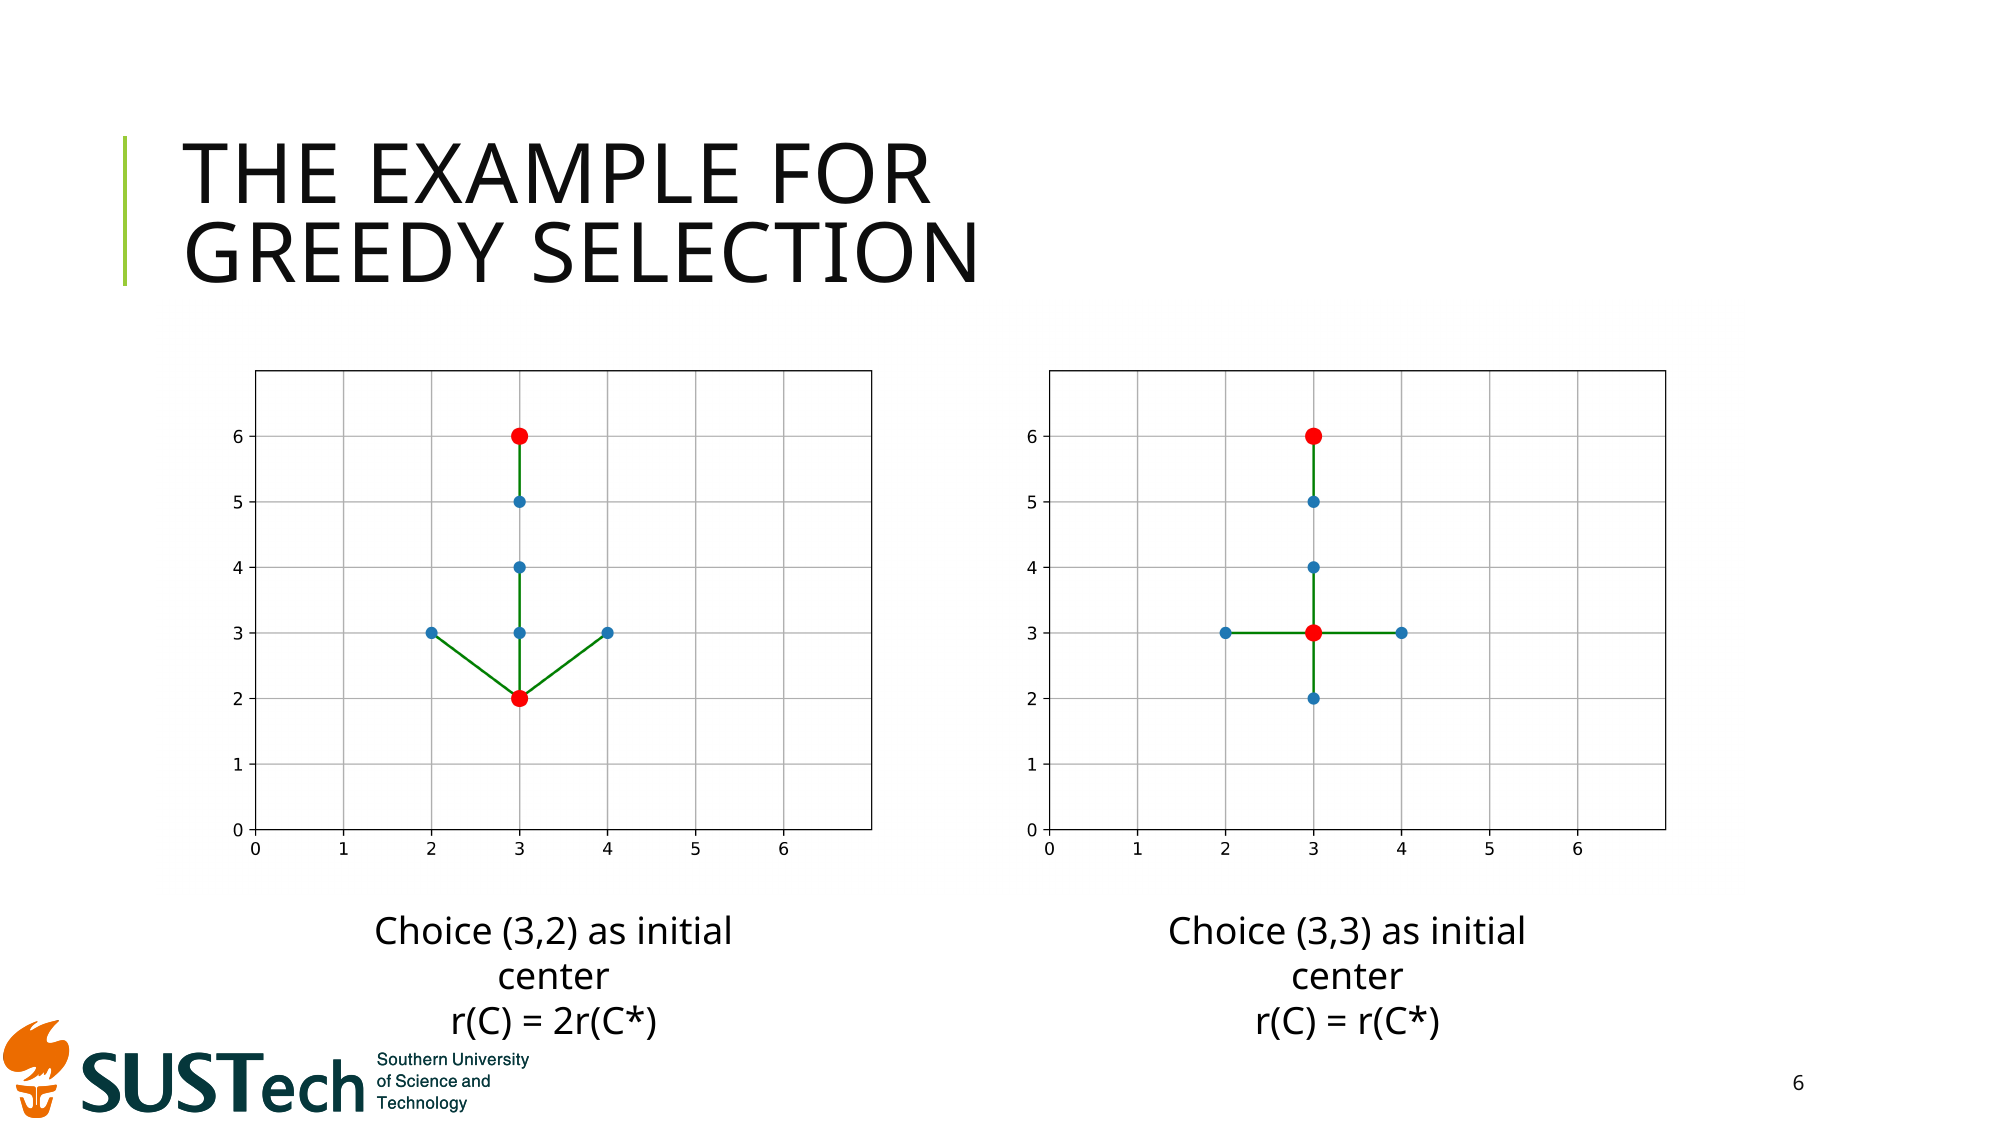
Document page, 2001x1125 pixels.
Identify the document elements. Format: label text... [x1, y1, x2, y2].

picture [3, 1020, 529, 1118]
picture [156, 299, 1745, 896]
text_box Choice (3,2) as initial center r(C) = 2r(C*) [318, 902, 789, 1050]
text_box Choice (3,3) as initial center r(C) = r(C*) [1112, 902, 1583, 1050]
slide_number 6 [1777, 1061, 1938, 1107]
title The Example For greedy selection [168, 96, 1237, 294]
